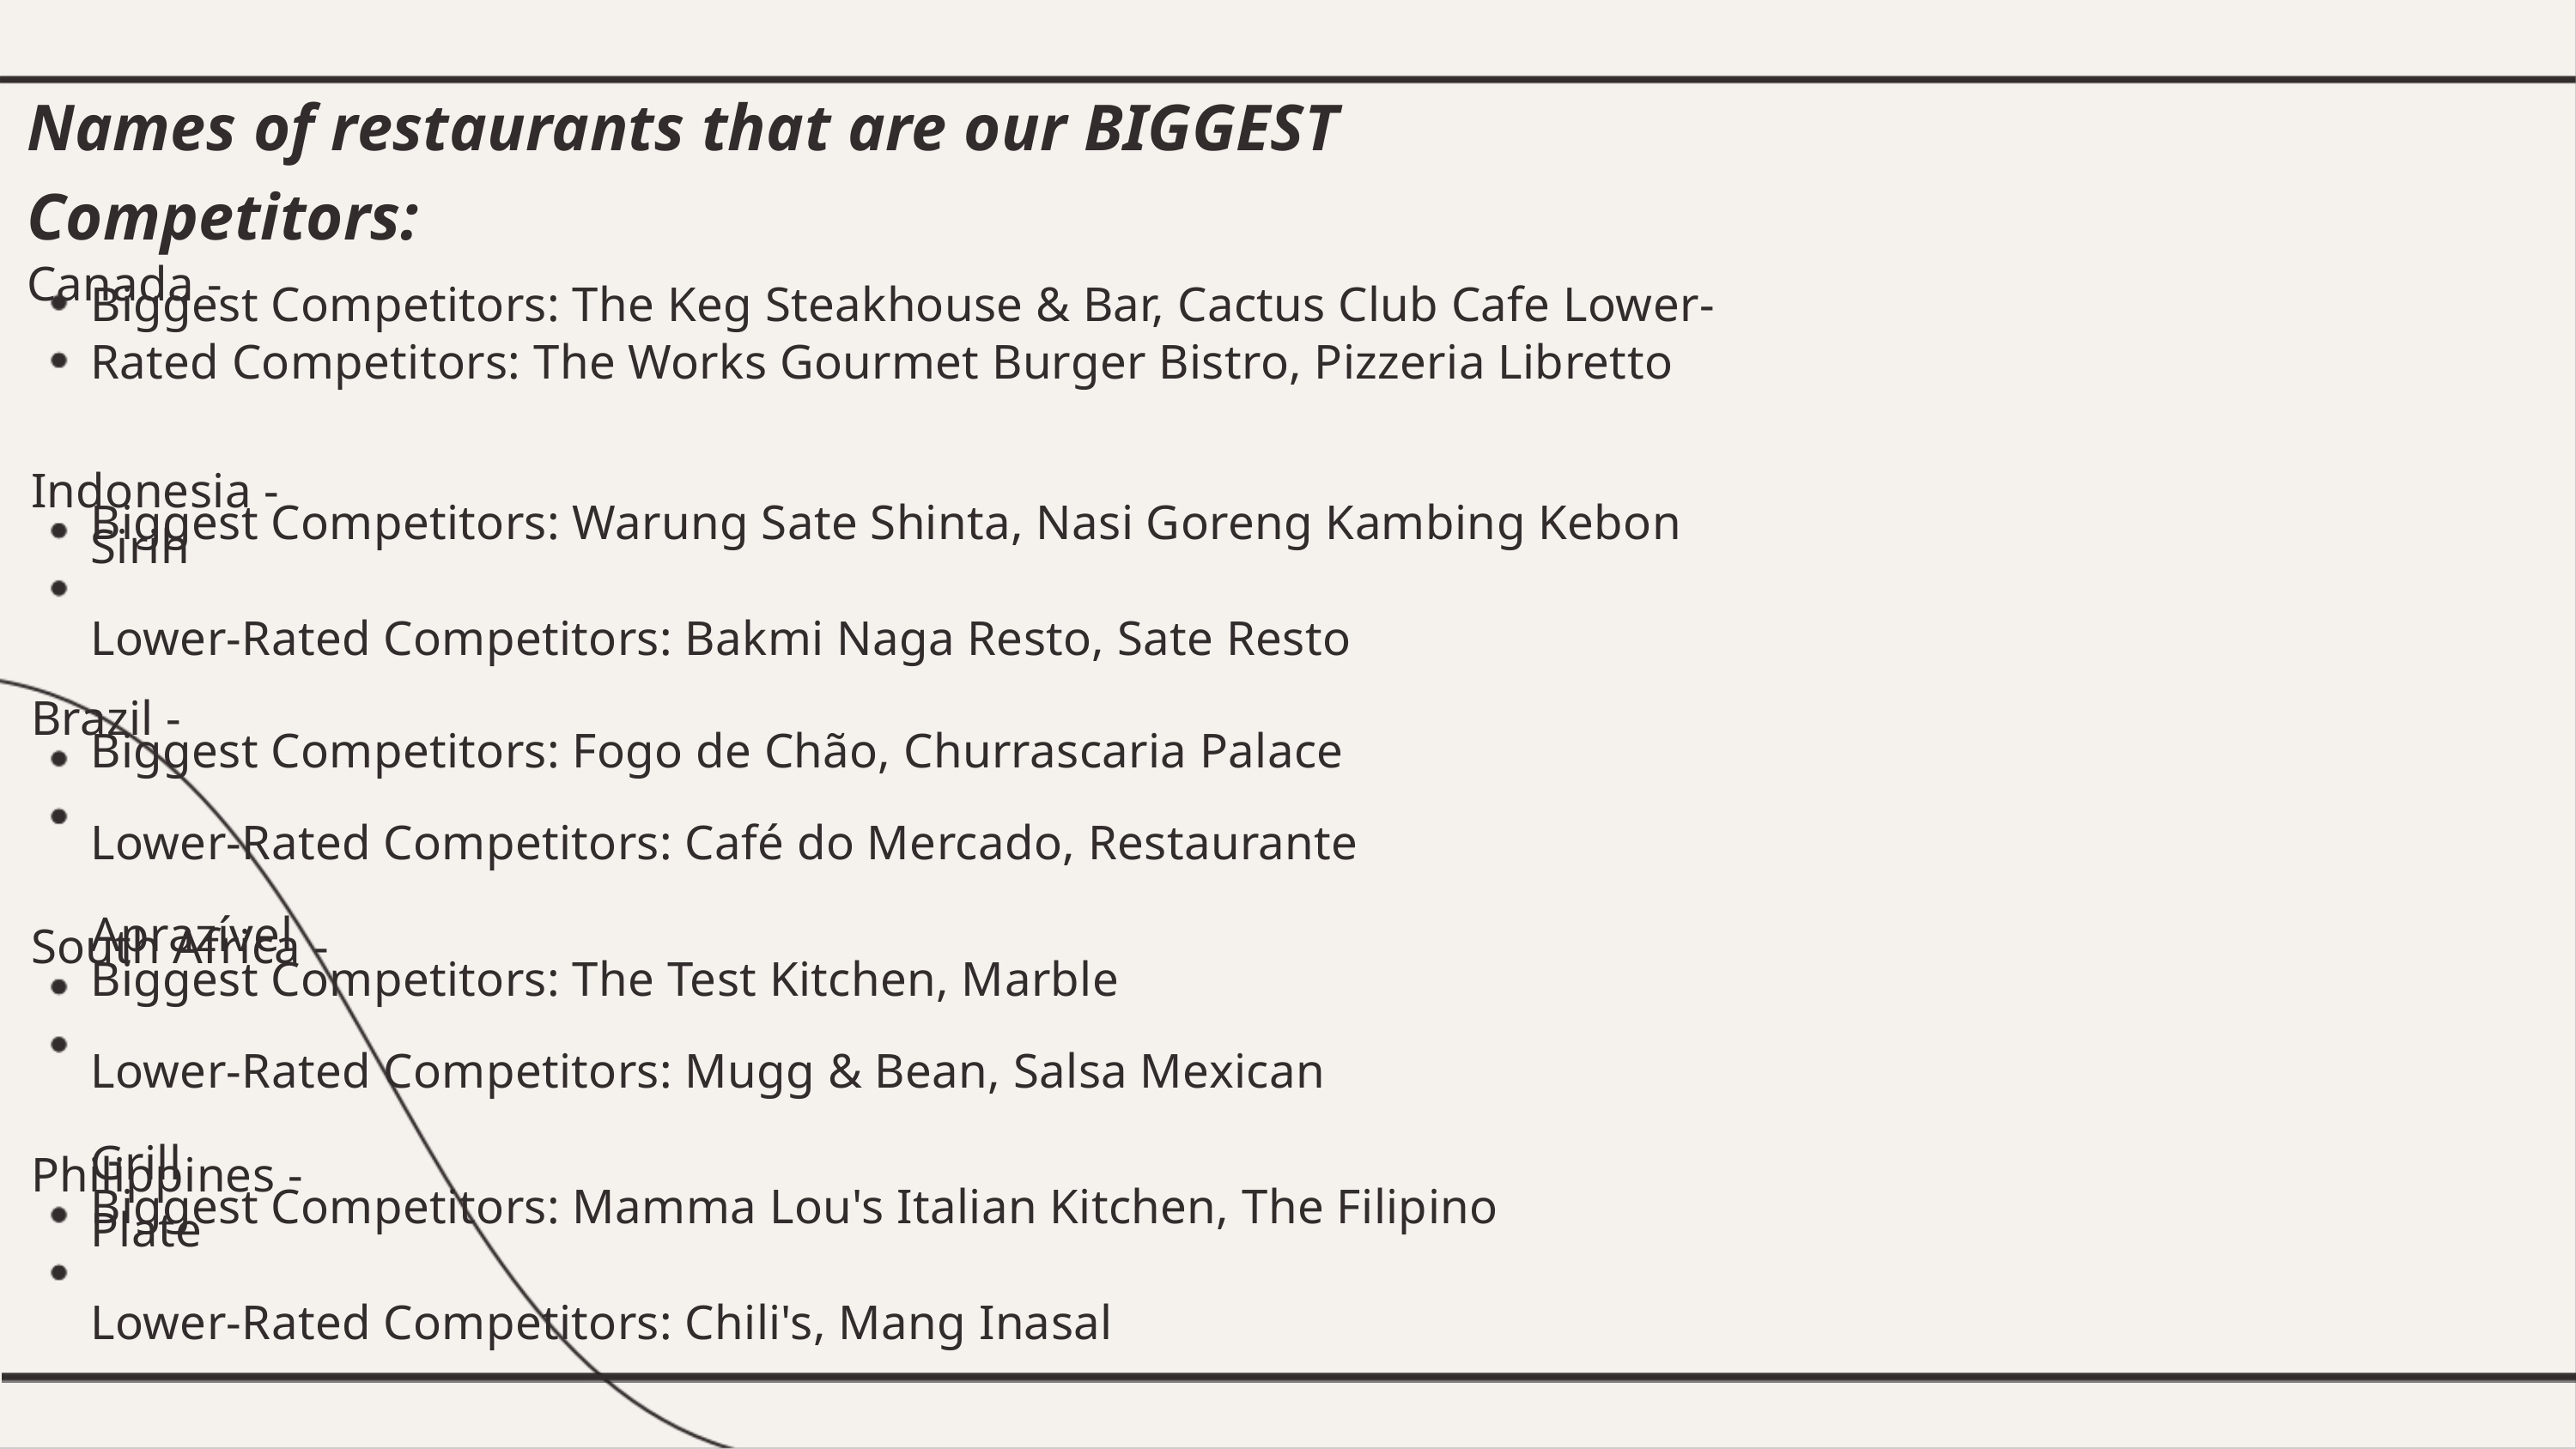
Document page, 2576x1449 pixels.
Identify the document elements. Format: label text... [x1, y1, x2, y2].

text_box Philippines - [31, 1083, 322, 1202]
text_box Biggest Competitors: The Keg Steakhouse & Bar, Cactus Club Cafe Lower-Rated Competitors: The Works Gourmet Burger Bistro, Pizzeria Libretto [90, 273, 1819, 388]
text_box Indonesia - [30, 399, 294, 518]
text_box Biggest Competitors: Fogo de Chão, Churrascaria Palace Lower-Rated Competitors: Café do Mercado, Restaurante Aprazível [90, 754, 1576, 961]
text_box [0, 0, 2576, 1449]
text_box Biggest Competitors: The Test Kitchen, Marble Lower-Rated Competitors: Mugg & Bean, Salsa Mexican Grill [90, 981, 1425, 1189]
text_box Biggest Competitors: Warung Sate Shinta, Nasi Goreng Kambing Kebon Sirih Lower-Rated Competitors: Bakmi Naga Resto, Sate Resto [90, 525, 1773, 664]
text_box Names of restaurants that are our BIGGEST Competitors: Canada - [27, 74, 1722, 310]
text_box Biggest Competitors: Mamma Lou's Italian Kitchen, The Filipino Plate Lower-Rated Competitors: Chili's, Mang Inasal [90, 1210, 1607, 1349]
text_box South Africa - [30, 855, 352, 973]
text_box Brazil - [31, 627, 204, 745]
text_box [2, 1373, 2576, 1383]
